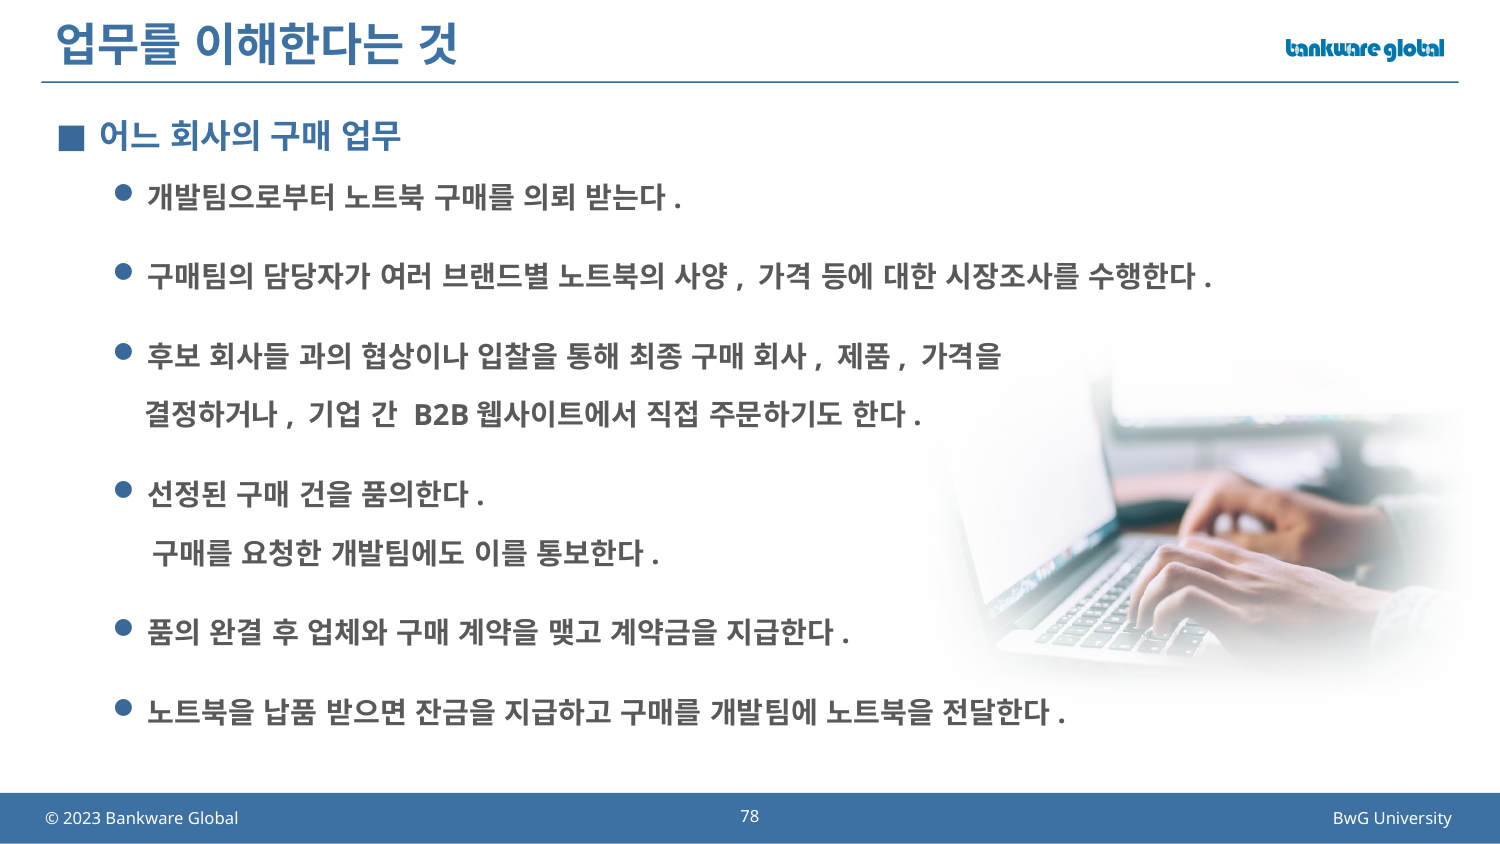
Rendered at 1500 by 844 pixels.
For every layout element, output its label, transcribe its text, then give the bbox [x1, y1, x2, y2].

title 업무를 이해한다는 것 [40, 17, 1459, 77]
list 어느 회사의 구매 업무 개발팀으로부터 노트북 구매를 의뢰 받는다. 구매팀의 담당자가 여러 브랜드별 노트북의 사양, 가격 등에 대한 시장조사를 수행한다. 후보 회사들 과의 협상이나 입찰을 통해 최종 구매 회사, 제품, 가격을 결정하거나, 기업 간 B2B웹사이트에서 직접 주문하기도 한다. 선정된 구매 건을 품의한다. 구매를 요청한 개발팀에도 이를 통보한다. 품의 완결 후 업체와 구매 계약을 맺고 계약금을 지급한다. 노트북을 납품 받으면 잔금을 지급하고 구매를 개발팀에 노트북을 전달한다. [40, 87, 1459, 785]
picture [924, 339, 1476, 707]
slide_number 78 [717, 799, 783, 836]
